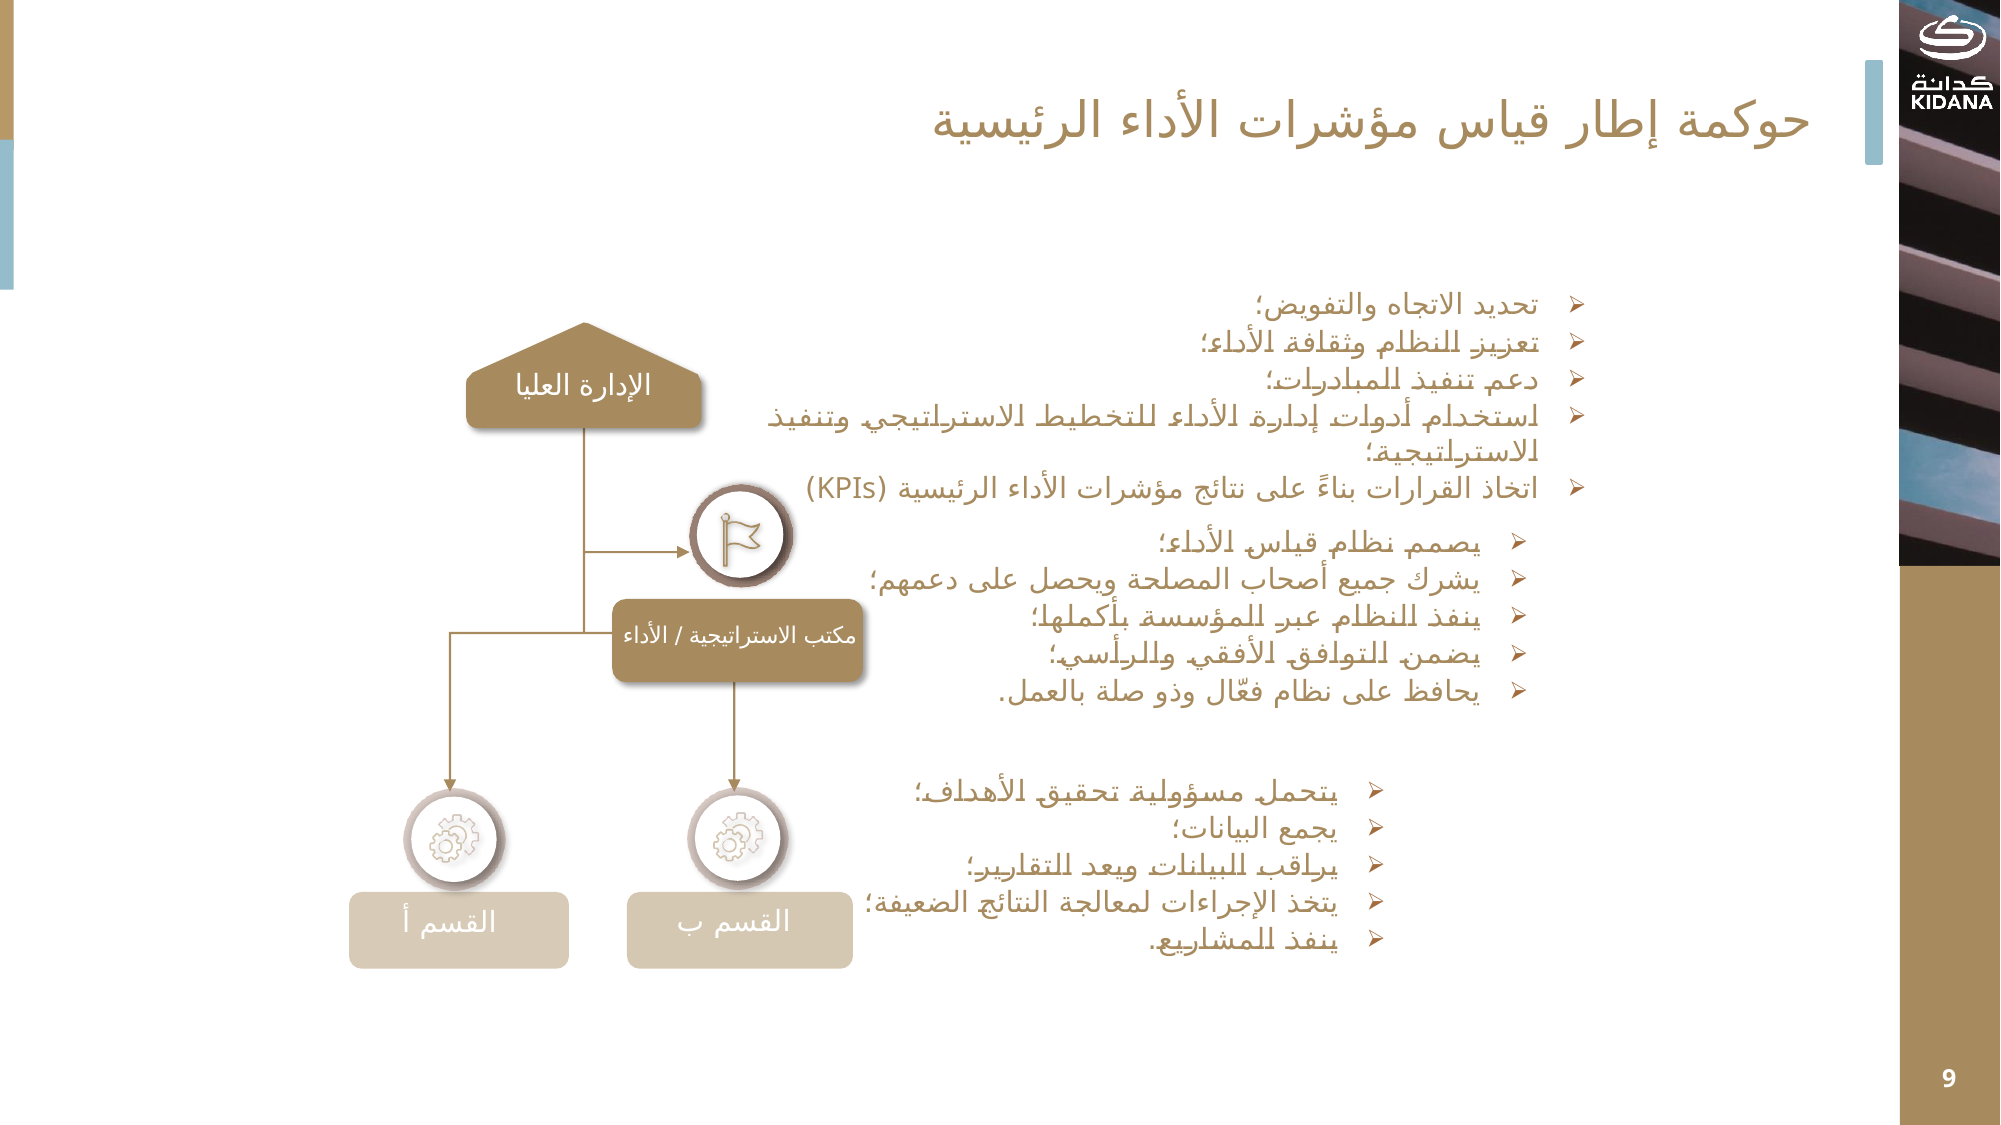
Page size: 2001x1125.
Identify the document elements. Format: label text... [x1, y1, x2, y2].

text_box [682, 783, 801, 902]
text_box حوكمة إطار قياس مؤشرات الأداء الرئيسية [443, 55, 2000, 148]
picture [1899, 0, 2000, 55]
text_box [398, 784, 518, 903]
picture [683, 474, 804, 595]
text_box القسم أ [316, 901, 499, 939]
text_box تحديد الاتجاه والتفويض؛ تعزيز النظام وثقافة الأداء؛ دعم تنفيذ المبادرات؛ استخدام أدوات إدارة الأداء للتخطيط الاستراتيجي وتنفيذ الاستراتيجية؛ اتخاذ القرارات بناءً على نتائج مؤشرات الأداء الرئيسية (KPIs) [623, 283, 1588, 505]
text_box القسم ب [610, 900, 793, 938]
picture [461, 317, 715, 441]
text_box [626, 909, 853, 969]
text_box [627, 891, 677, 900]
text_box يتحمل مسؤولية تحقيق الأهداف؛ يجمع البيانات؛ يراقب البيانات ويعد التقارير؛ يتخذ الإجراءات لمعالجة النتائج الضعيفة؛ ينفذ المشاريع. [800, 770, 1388, 956]
text_box يصمم نظام قياس الأداء؛ يشرك جميع أصحاب المصلحة ويحصل على دعمهم؛ ينفذ النظام عبر المؤسسة بأكملها؛ يضمن التوافق الأفقي والرأسي؛ يحافظ على نظام فعّال وذو صلة بالعمل. [880, 521, 1530, 707]
picture [1899, 148, 2000, 565]
text_box [349, 891, 569, 969]
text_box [443, 427, 876, 793]
